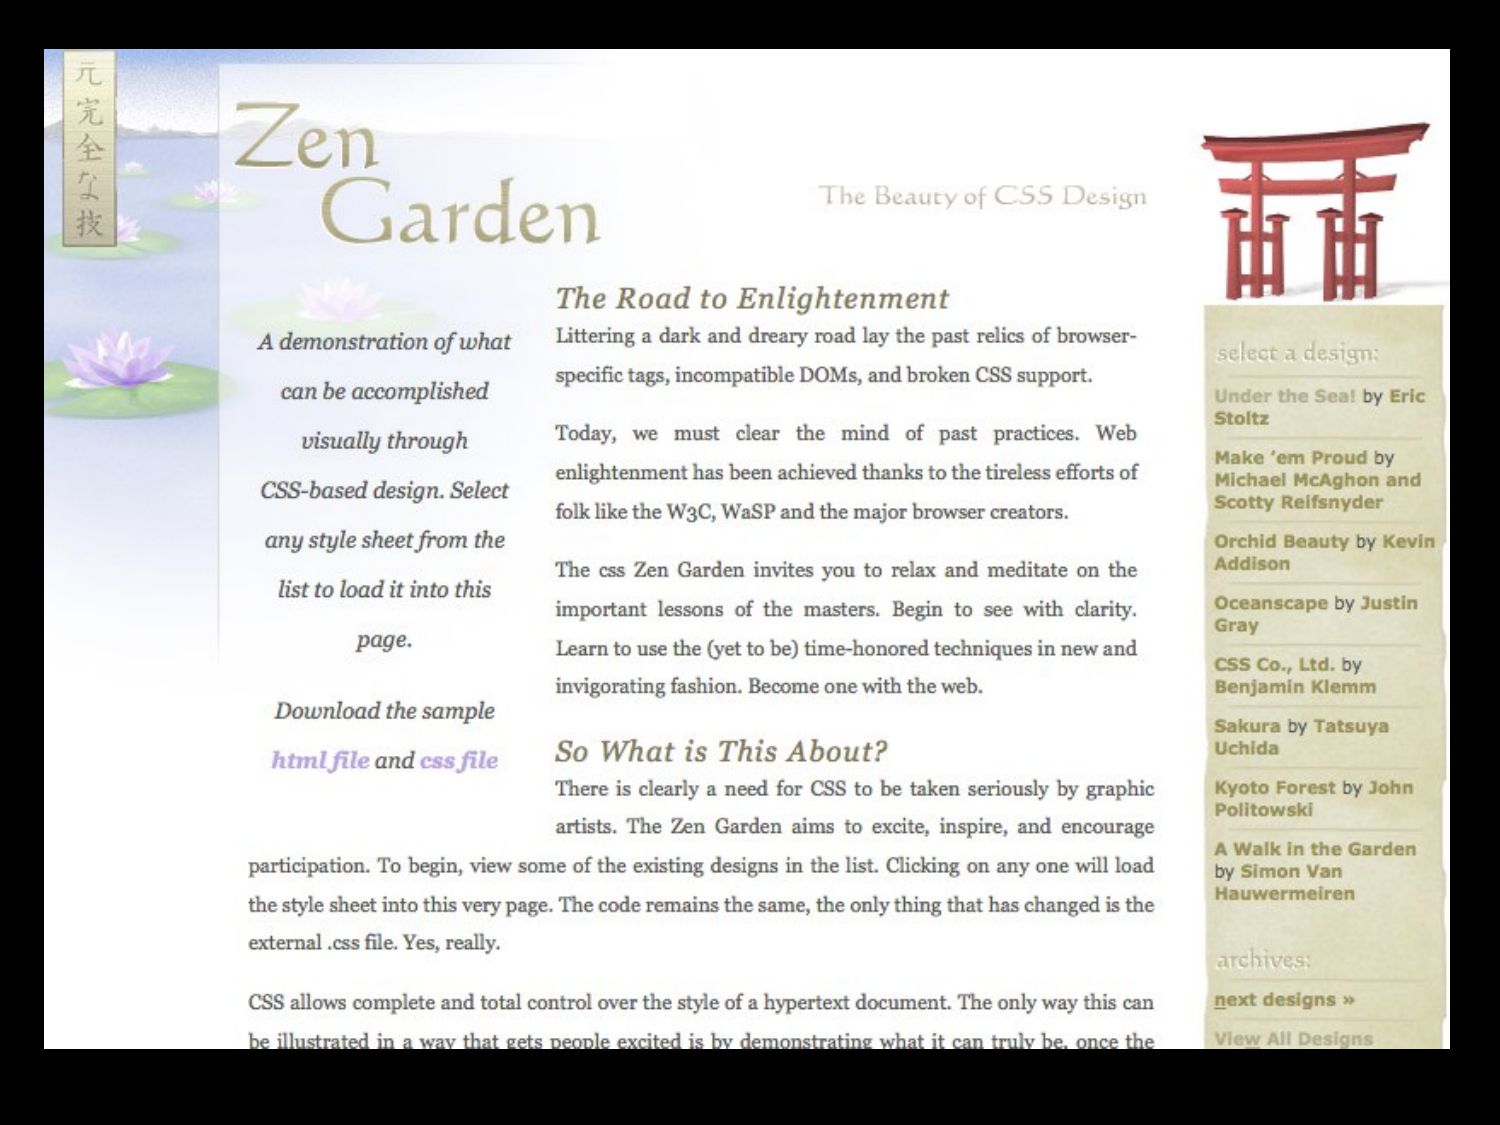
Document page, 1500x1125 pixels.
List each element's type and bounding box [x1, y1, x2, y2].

picture [43, 49, 1451, 1049]
